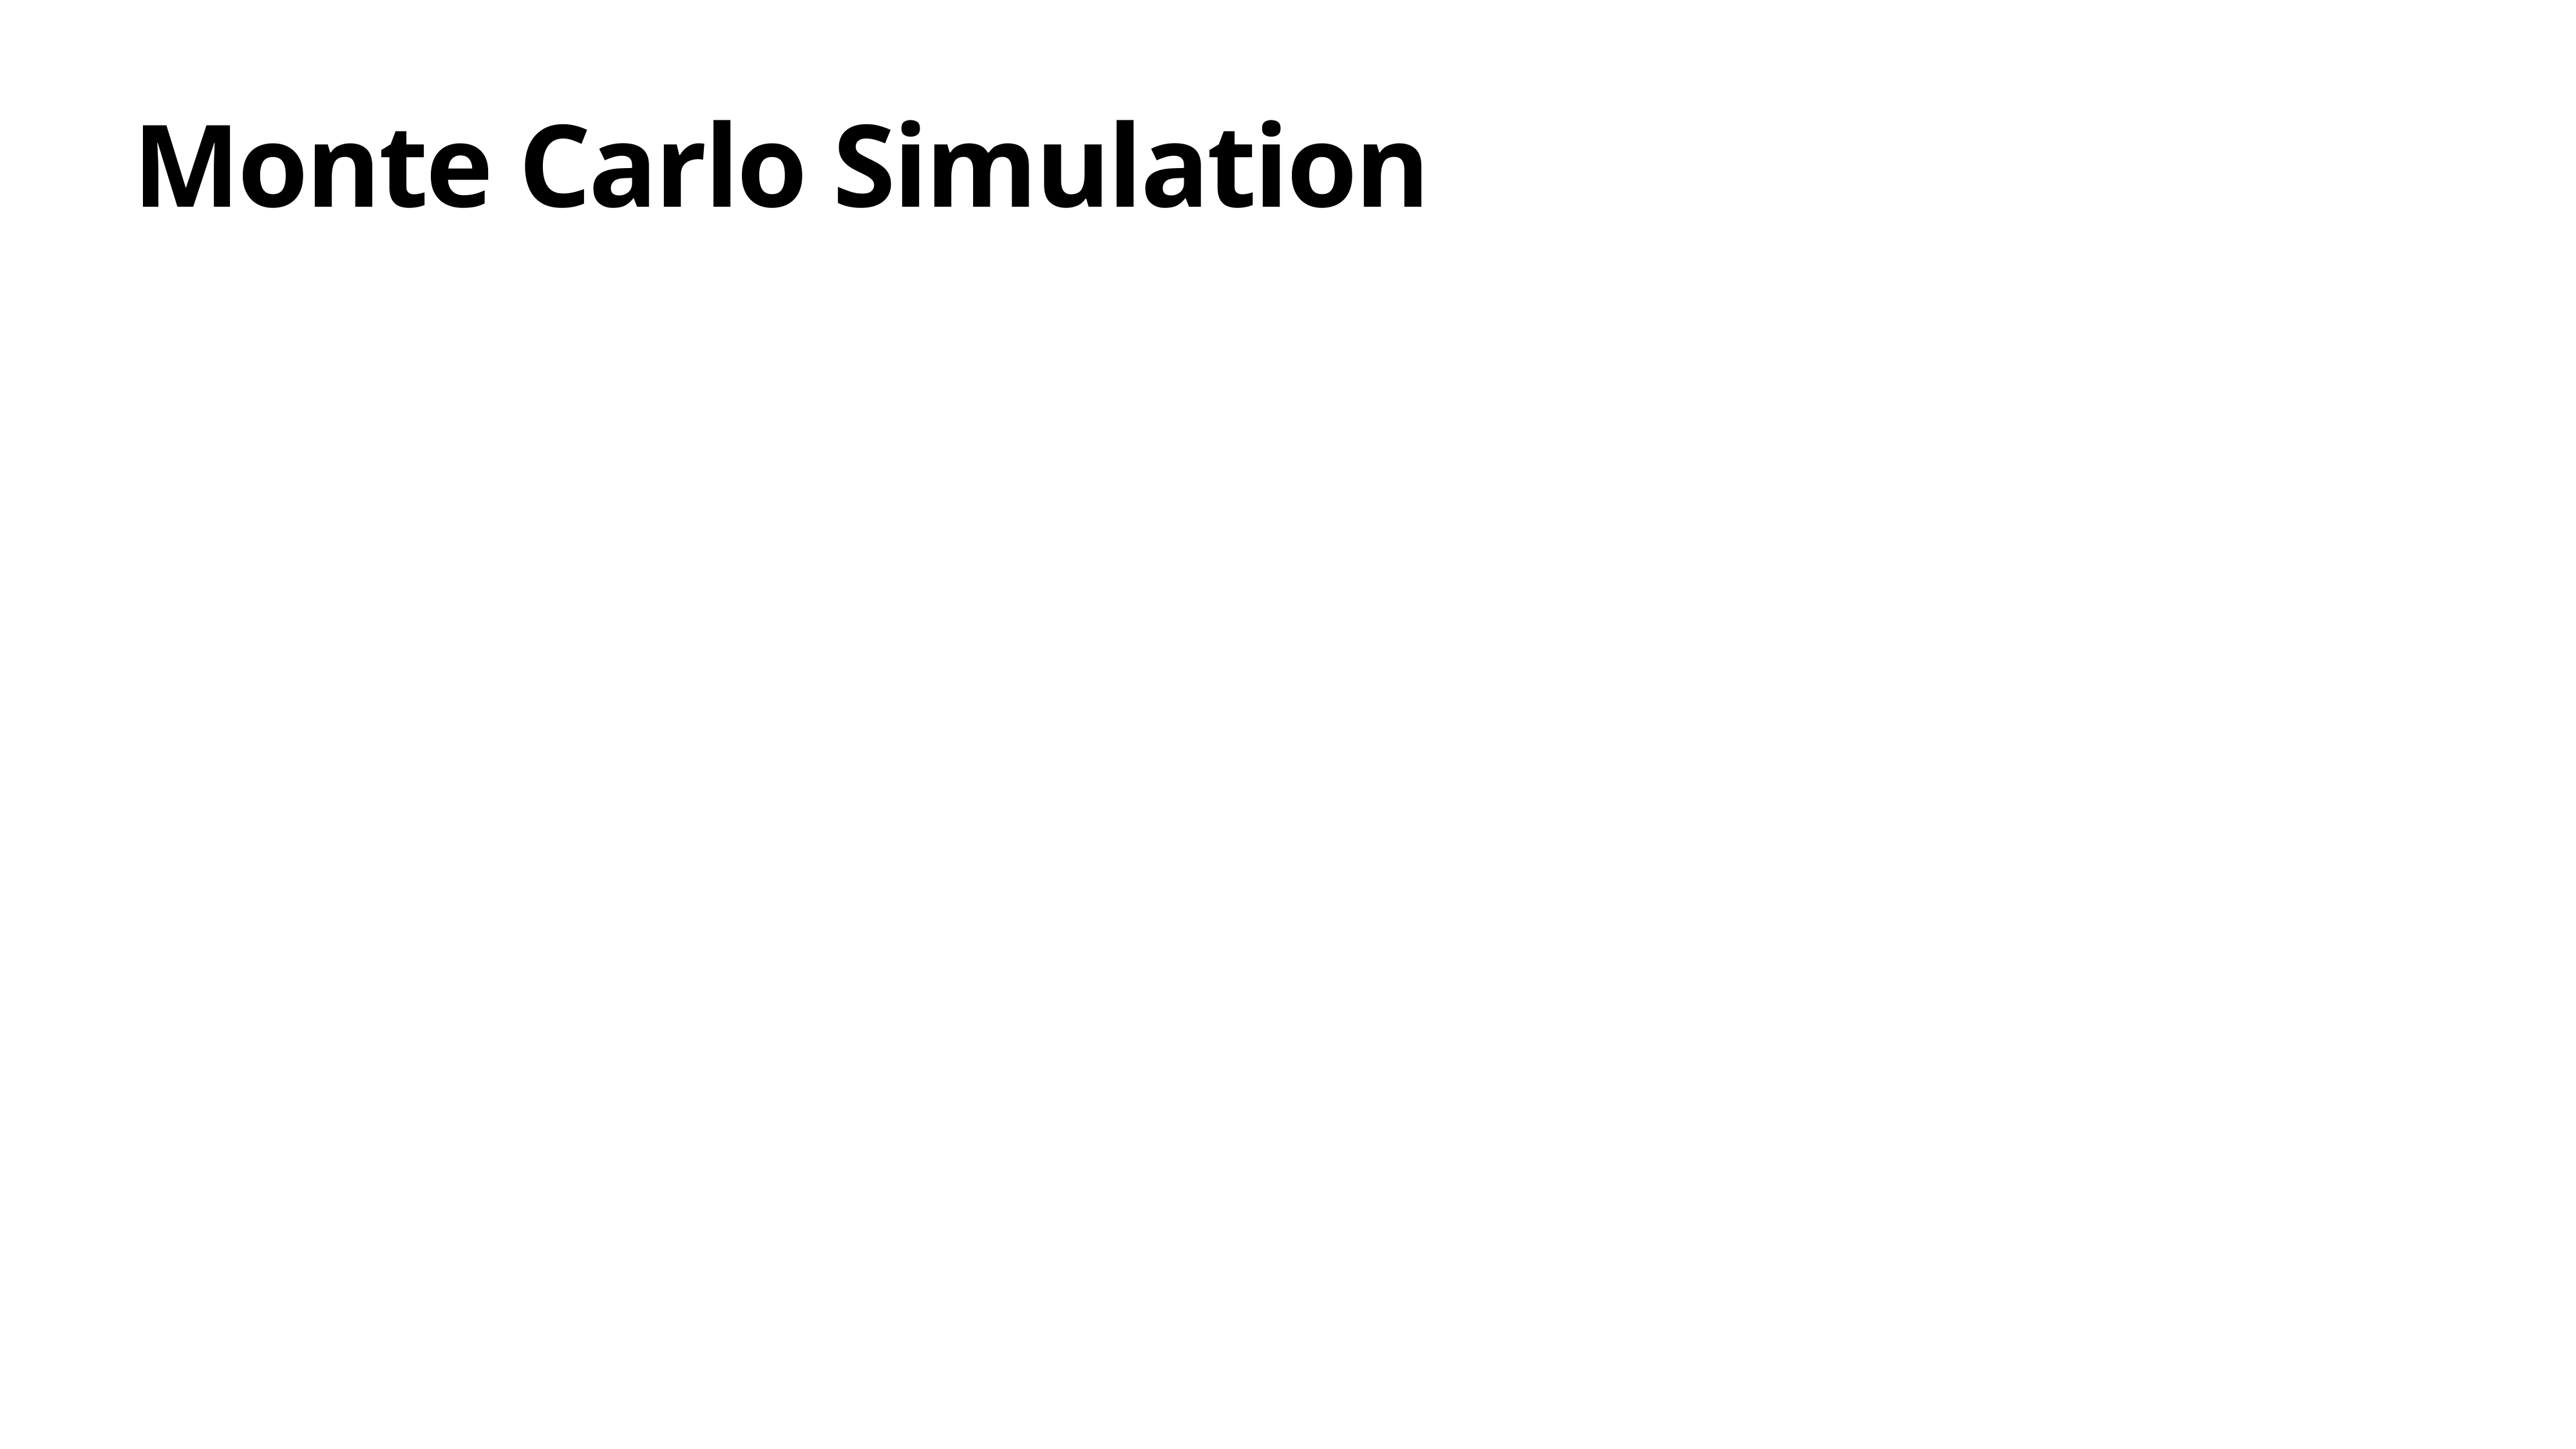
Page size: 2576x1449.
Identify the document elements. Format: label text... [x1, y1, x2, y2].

title Monte Carlo Simulation [127, 113, 2449, 266]
